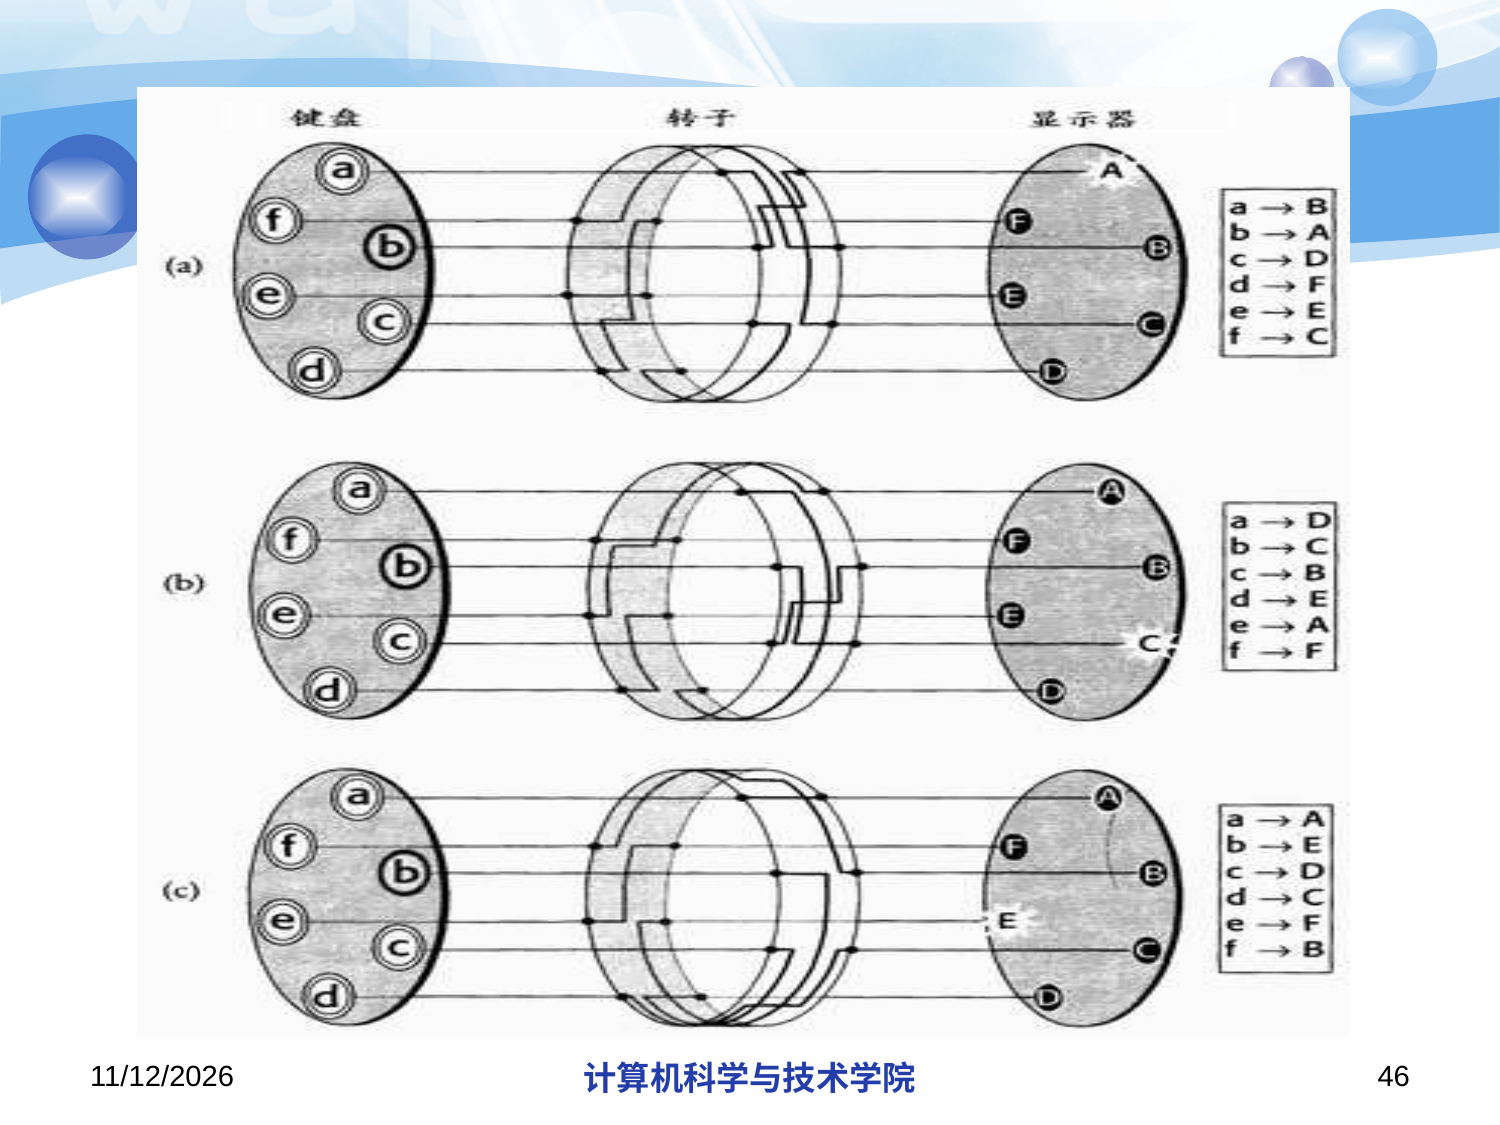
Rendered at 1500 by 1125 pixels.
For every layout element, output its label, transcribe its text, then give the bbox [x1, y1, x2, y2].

picture [0, 0, 1500, 1038]
slide_number 46 [1074, 1049, 1426, 1103]
footer 计算机科学与技术学院 [512, 1049, 988, 1103]
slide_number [74, 1049, 426, 1103]
